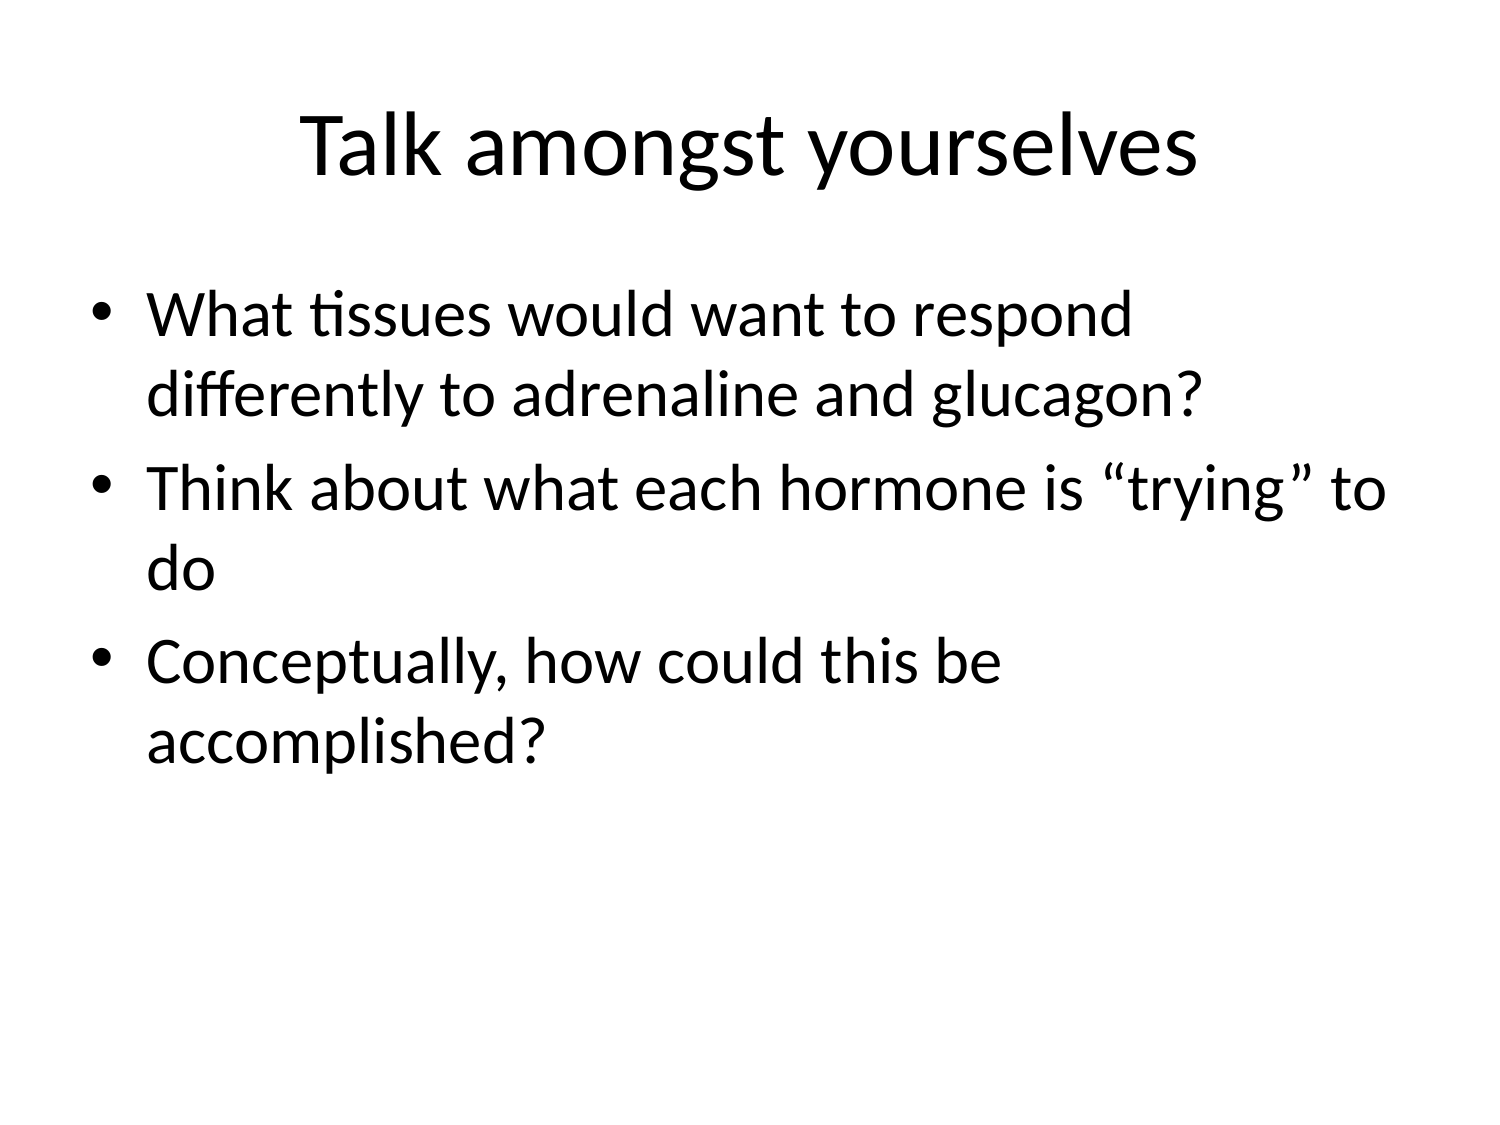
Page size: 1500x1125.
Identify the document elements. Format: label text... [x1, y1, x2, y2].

list What tissues would want to respond differently to adrenaline and glucagon? Think about what each hormone is “trying” to do Conceptually, how could this be accomplished? [75, 262, 1425, 1005]
title Talk amongst yourselves [75, 45, 1425, 233]
